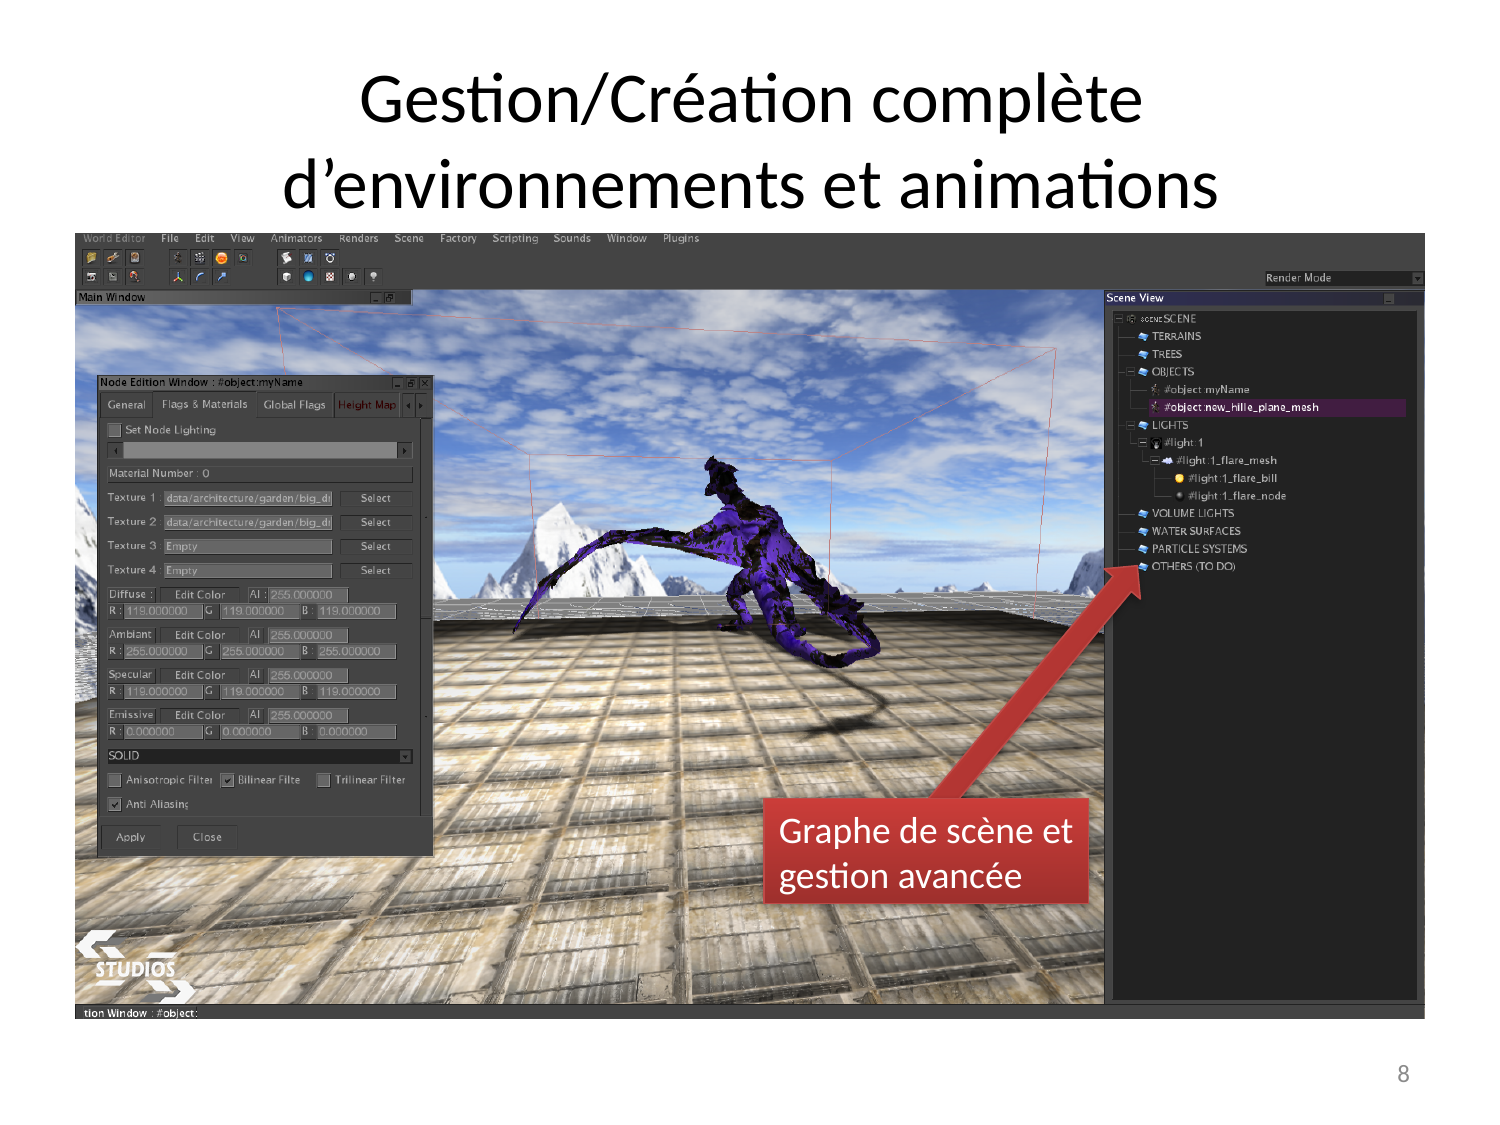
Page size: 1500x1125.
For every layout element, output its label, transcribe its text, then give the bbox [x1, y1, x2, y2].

slide_number 8 [1074, 1042, 1425, 1103]
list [74, 233, 1426, 1019]
title Gestion/Création complète d’environnements et animations [76, 42, 1427, 231]
